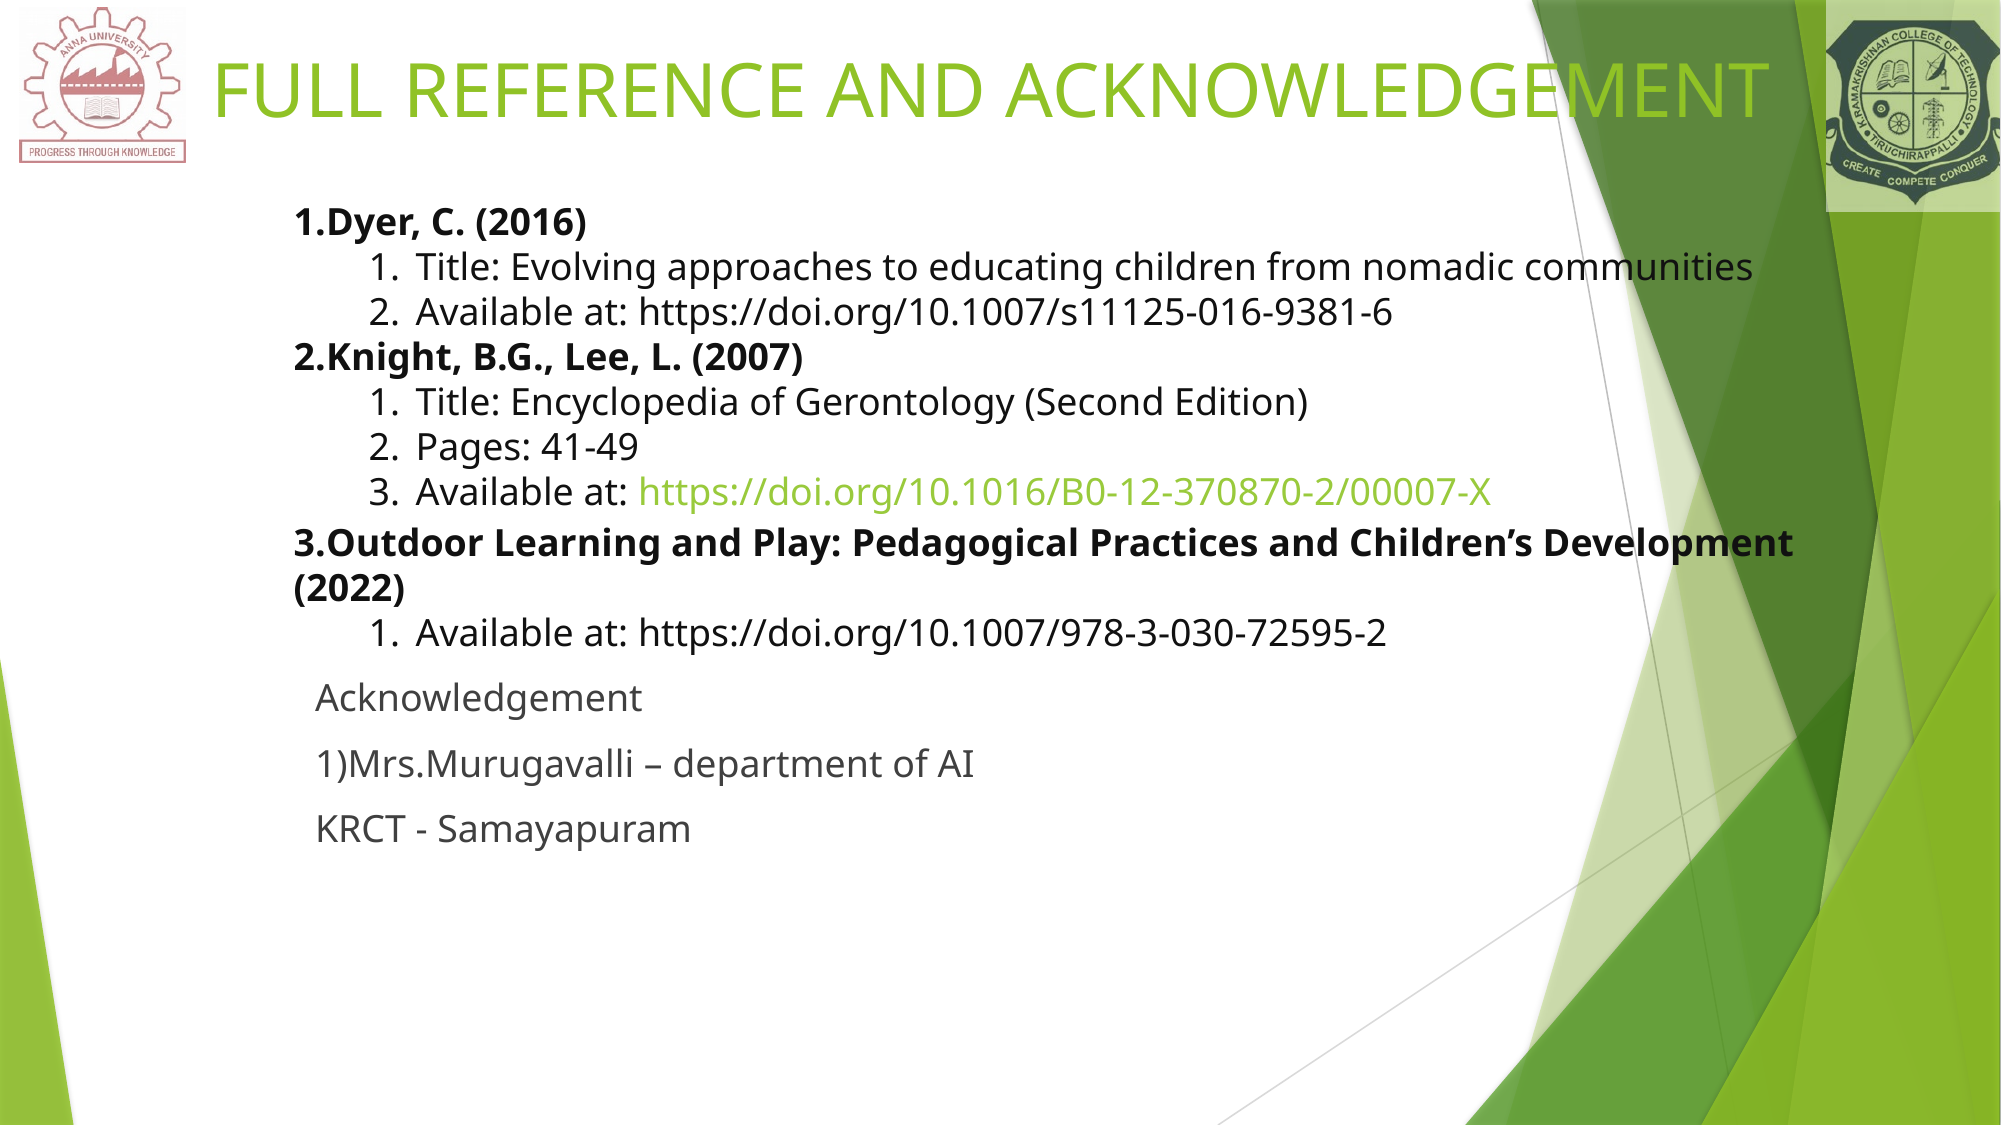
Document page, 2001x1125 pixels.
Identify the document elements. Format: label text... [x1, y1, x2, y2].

list Acknowledgement 1)Mrs.Murugavalli – department of AI KRCT - Samayapuram [300, 666, 1926, 1091]
title FULL REFERENCE AND ACKNOWLEDGEMENT [196, 34, 2000, 323]
picture [19, 6, 186, 164]
picture [1826, 0, 2000, 212]
text_box Dyer, C. (2016) Title: Evolving approaches to educating children from nomadic communities Available at: https://doi.org/10.1007/s11125-016-9381-6 Knight, B.G., Lee, L. (2007) Title: Encyclopedia of Gerontology (Second Edition) Pages: 41-49 Available at: https://doi.org/10.1016/B0-12-370870-2/00007-X Outdoor Learning and Play: Pedagogical Practices and Children’s Development (2022) Available at: https://doi.org/10.1007/978-3-030-72595-2 [279, 190, 1820, 662]
